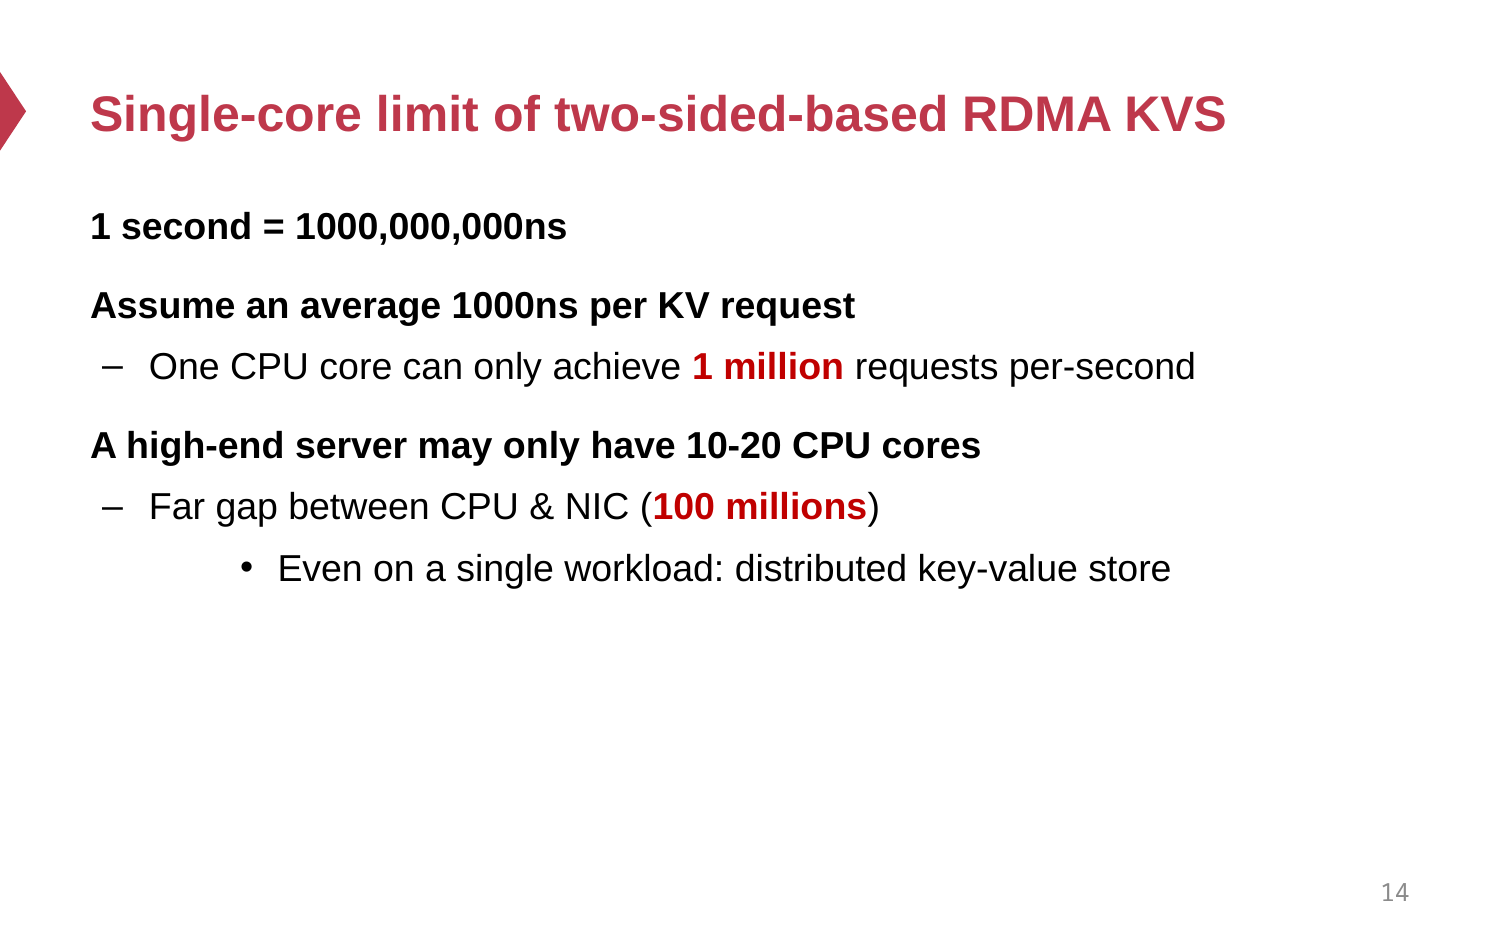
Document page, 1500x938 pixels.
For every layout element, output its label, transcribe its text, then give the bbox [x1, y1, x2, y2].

slide_number 14 [1074, 868, 1425, 919]
title Single-core limit of two-sided-based RDMA KVS [75, 37, 1425, 185]
list 1 second = 1000,000,000ns Assume an average 1000ns per KV request One CPU core can only achieve 1 million requests per-second A high-end server may only have 10-20 CPU cores Far gap between CPU & NIC (100 millions) Even on a single workload: distributed key-value store [75, 185, 1425, 804]
